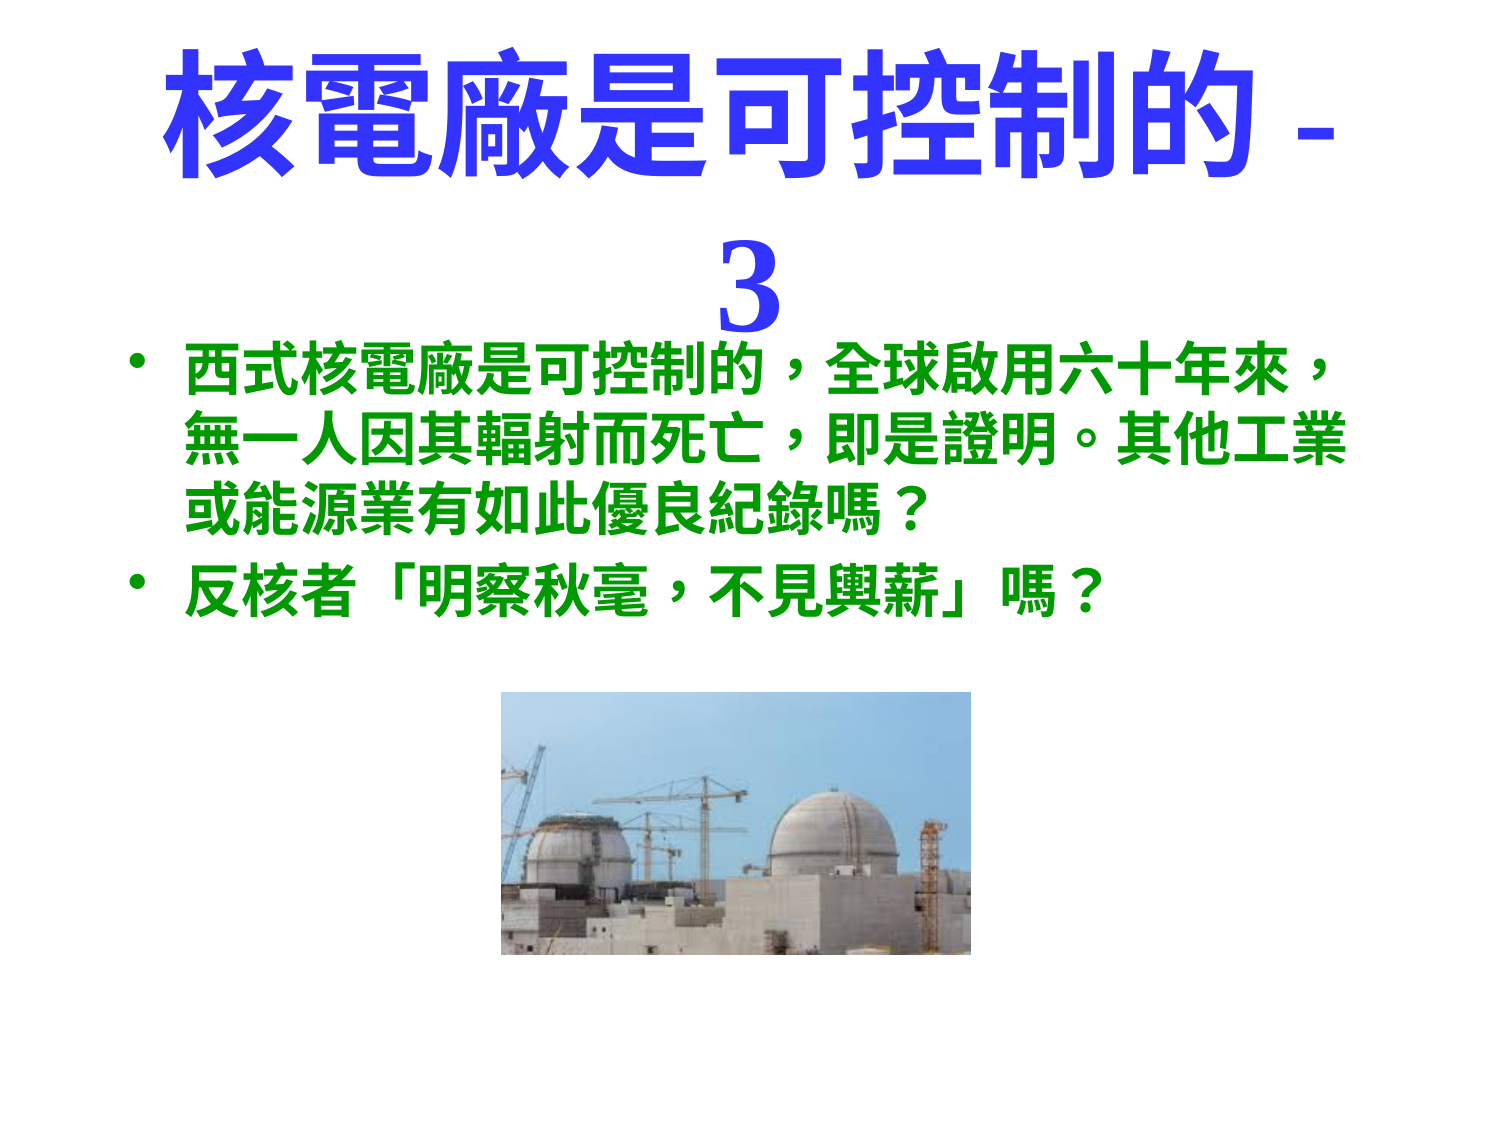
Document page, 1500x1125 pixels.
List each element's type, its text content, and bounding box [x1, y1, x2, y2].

list 西式核電廠是可控制的，全球啟用六十年來，無一人因其輻射而死亡，即是證明。其他工業或能源業有如此優良紀錄嗎？ 反核者「明察秋毫，不見輿薪」嗎？ [112, 324, 1388, 1000]
picture [501, 691, 972, 956]
title 核電廠是可控制的-3 [112, 99, 1388, 288]
